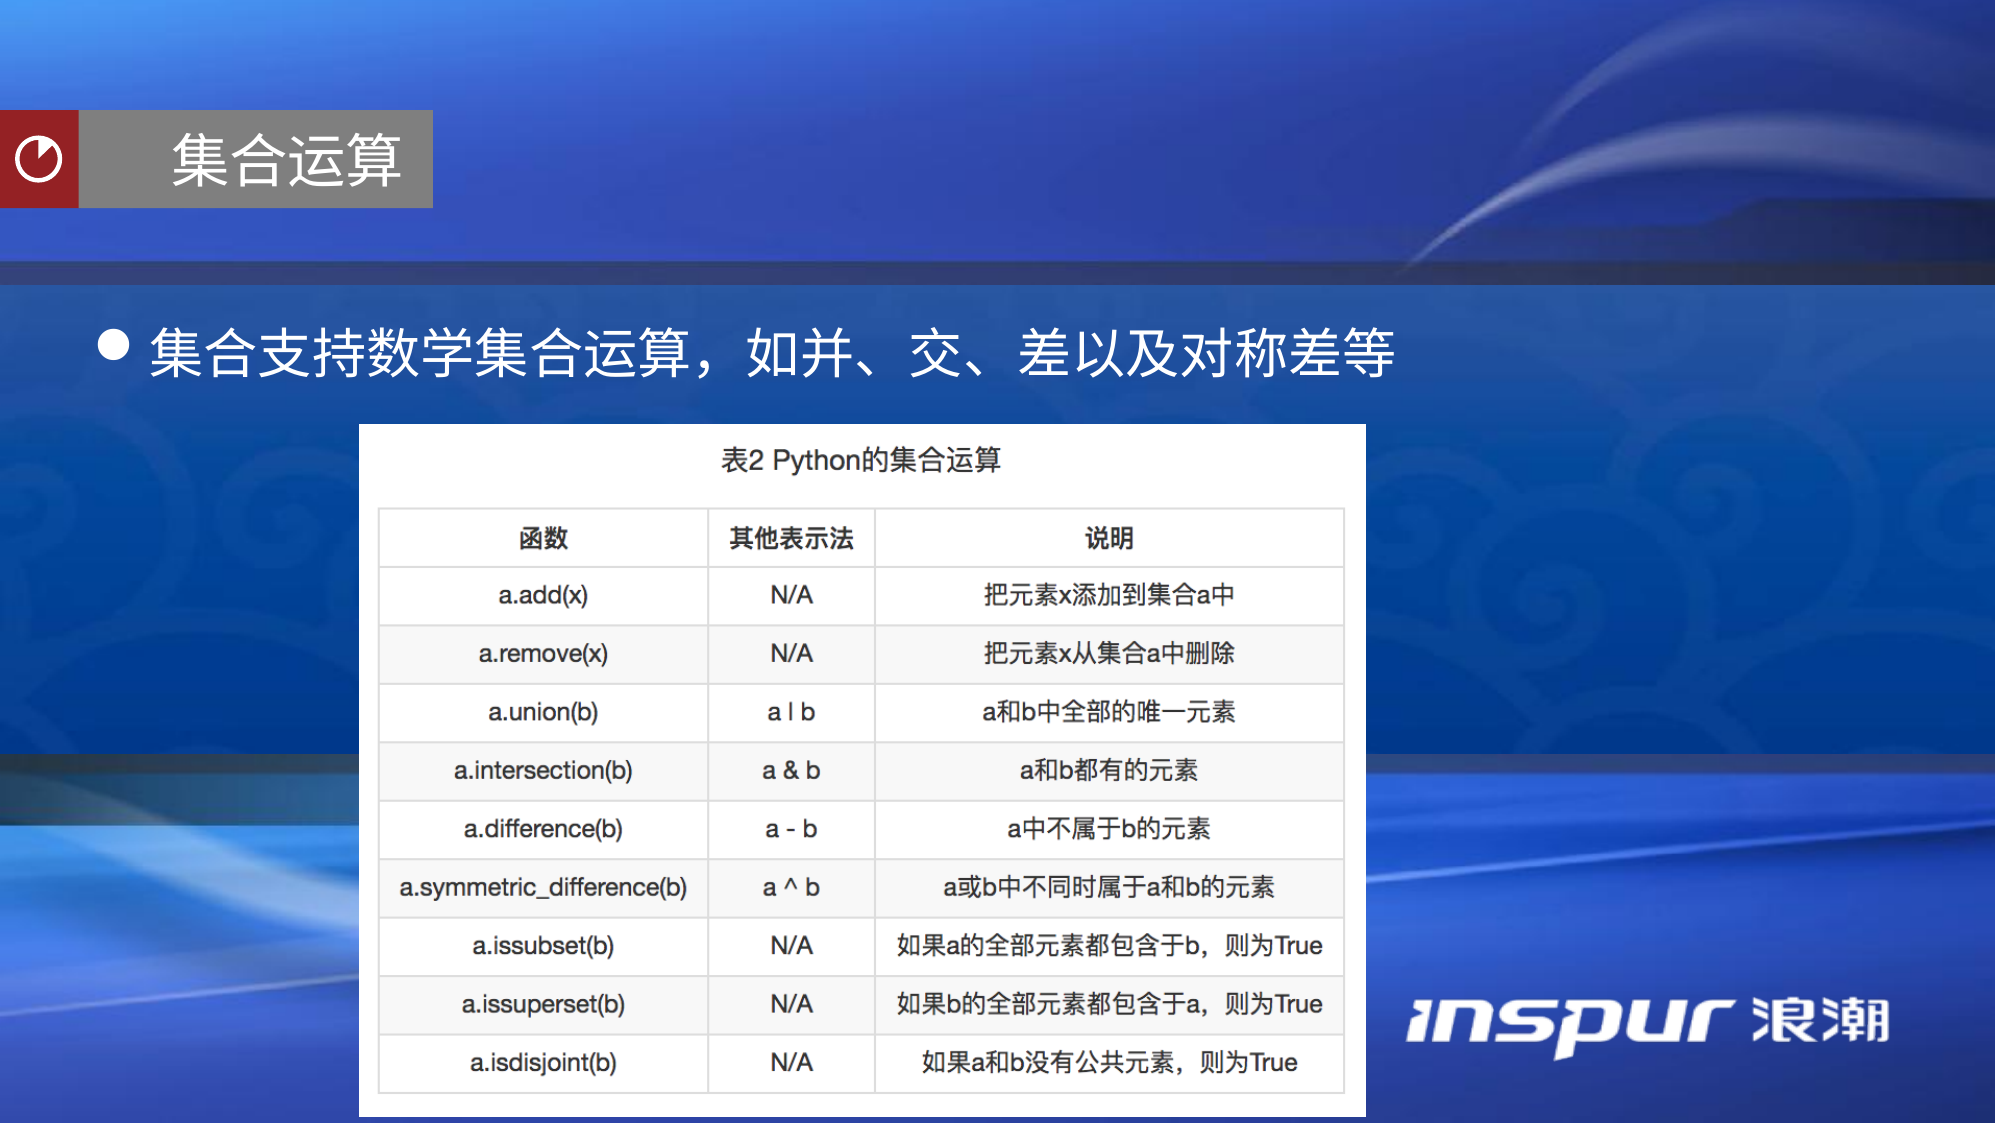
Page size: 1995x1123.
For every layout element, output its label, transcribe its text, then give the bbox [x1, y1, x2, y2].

text_box [77, 108, 435, 210]
text_box 集合支持数学集合运算，如并、交、差以及对称差等 [78, 278, 1981, 1012]
picture [0, 0, 1995, 1123]
text_box [15, 135, 63, 183]
text_box [0, 108, 77, 210]
text_box 集合运算 [156, 116, 741, 202]
